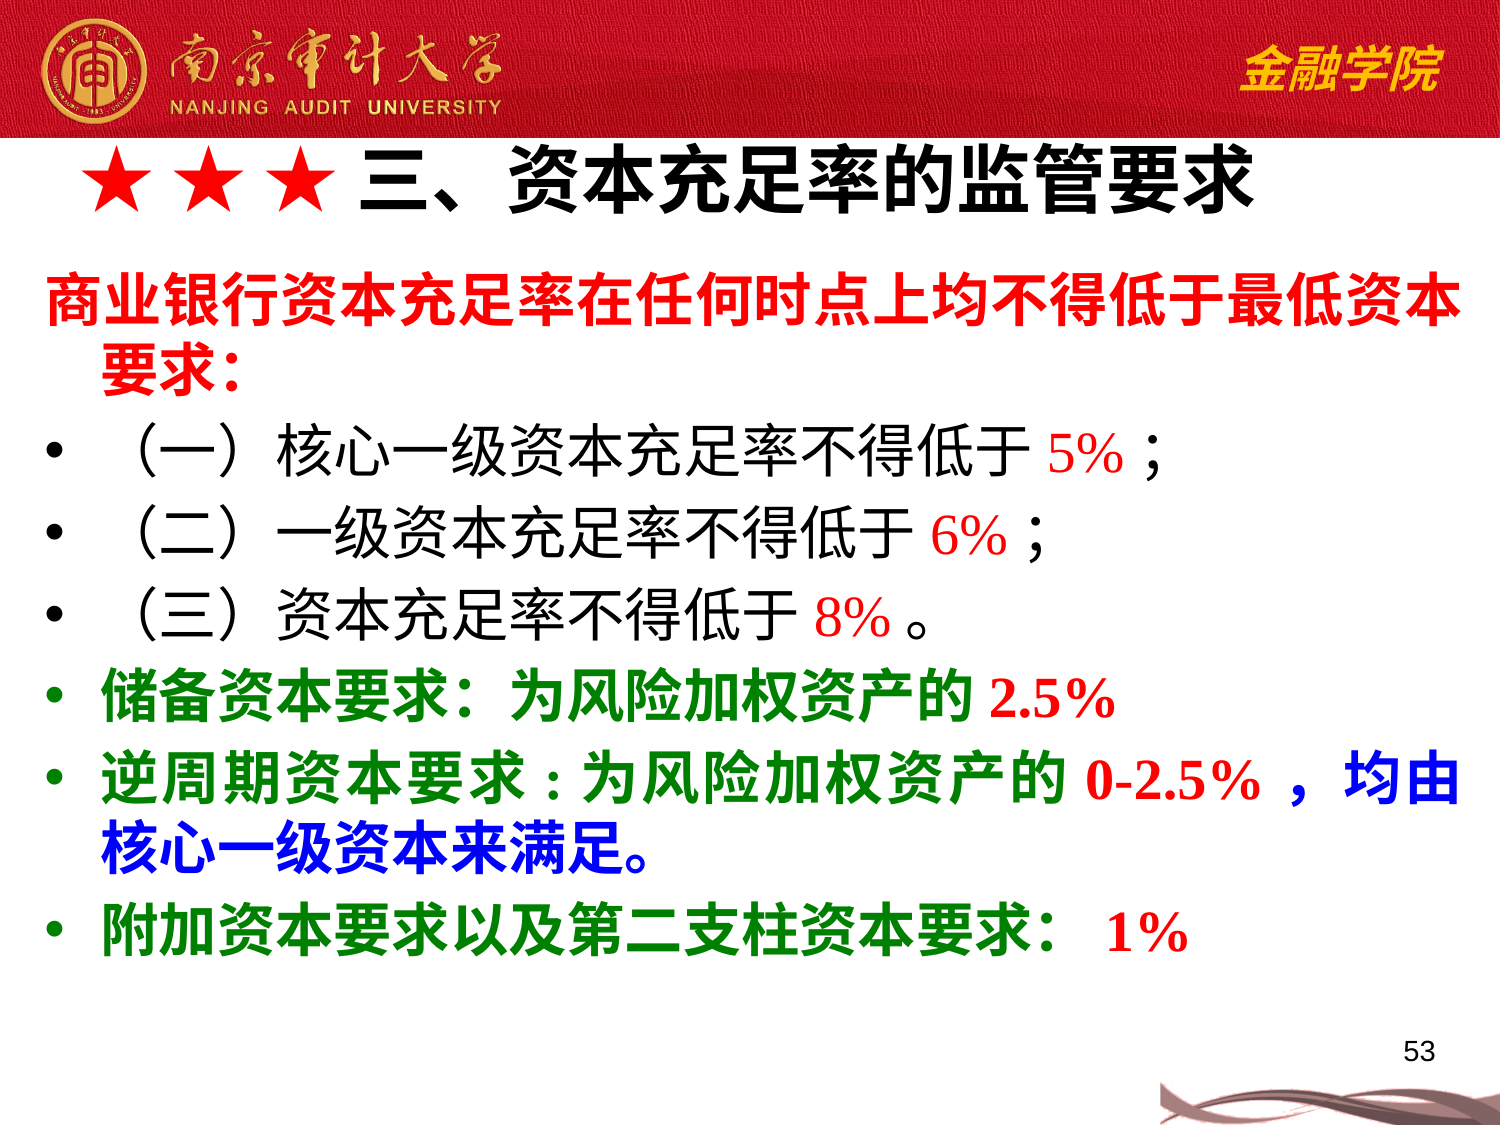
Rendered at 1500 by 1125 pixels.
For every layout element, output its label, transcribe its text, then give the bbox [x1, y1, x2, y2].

text_box ★ ★ ★三、资本充足率的监管要求 [64, 125, 1471, 231]
list 商业银行资本充足率在任何时点上均不得低于最低资本要求： （一）核心一级资本充足率不得低于5%； （二）一级资本充足率不得低于6%； （三）资本充足率不得低于8%。 储备资本要求：为风险加权资产的2.5% 逆周期资本要求:为风险加权资产的0-2.5%，均由核心一级资本来满足。 附加资本要求以及第二支柱资本要求：1% [29, 255, 1478, 994]
picture [0, 0, 1500, 153]
text_box [1074, 1024, 1451, 1103]
